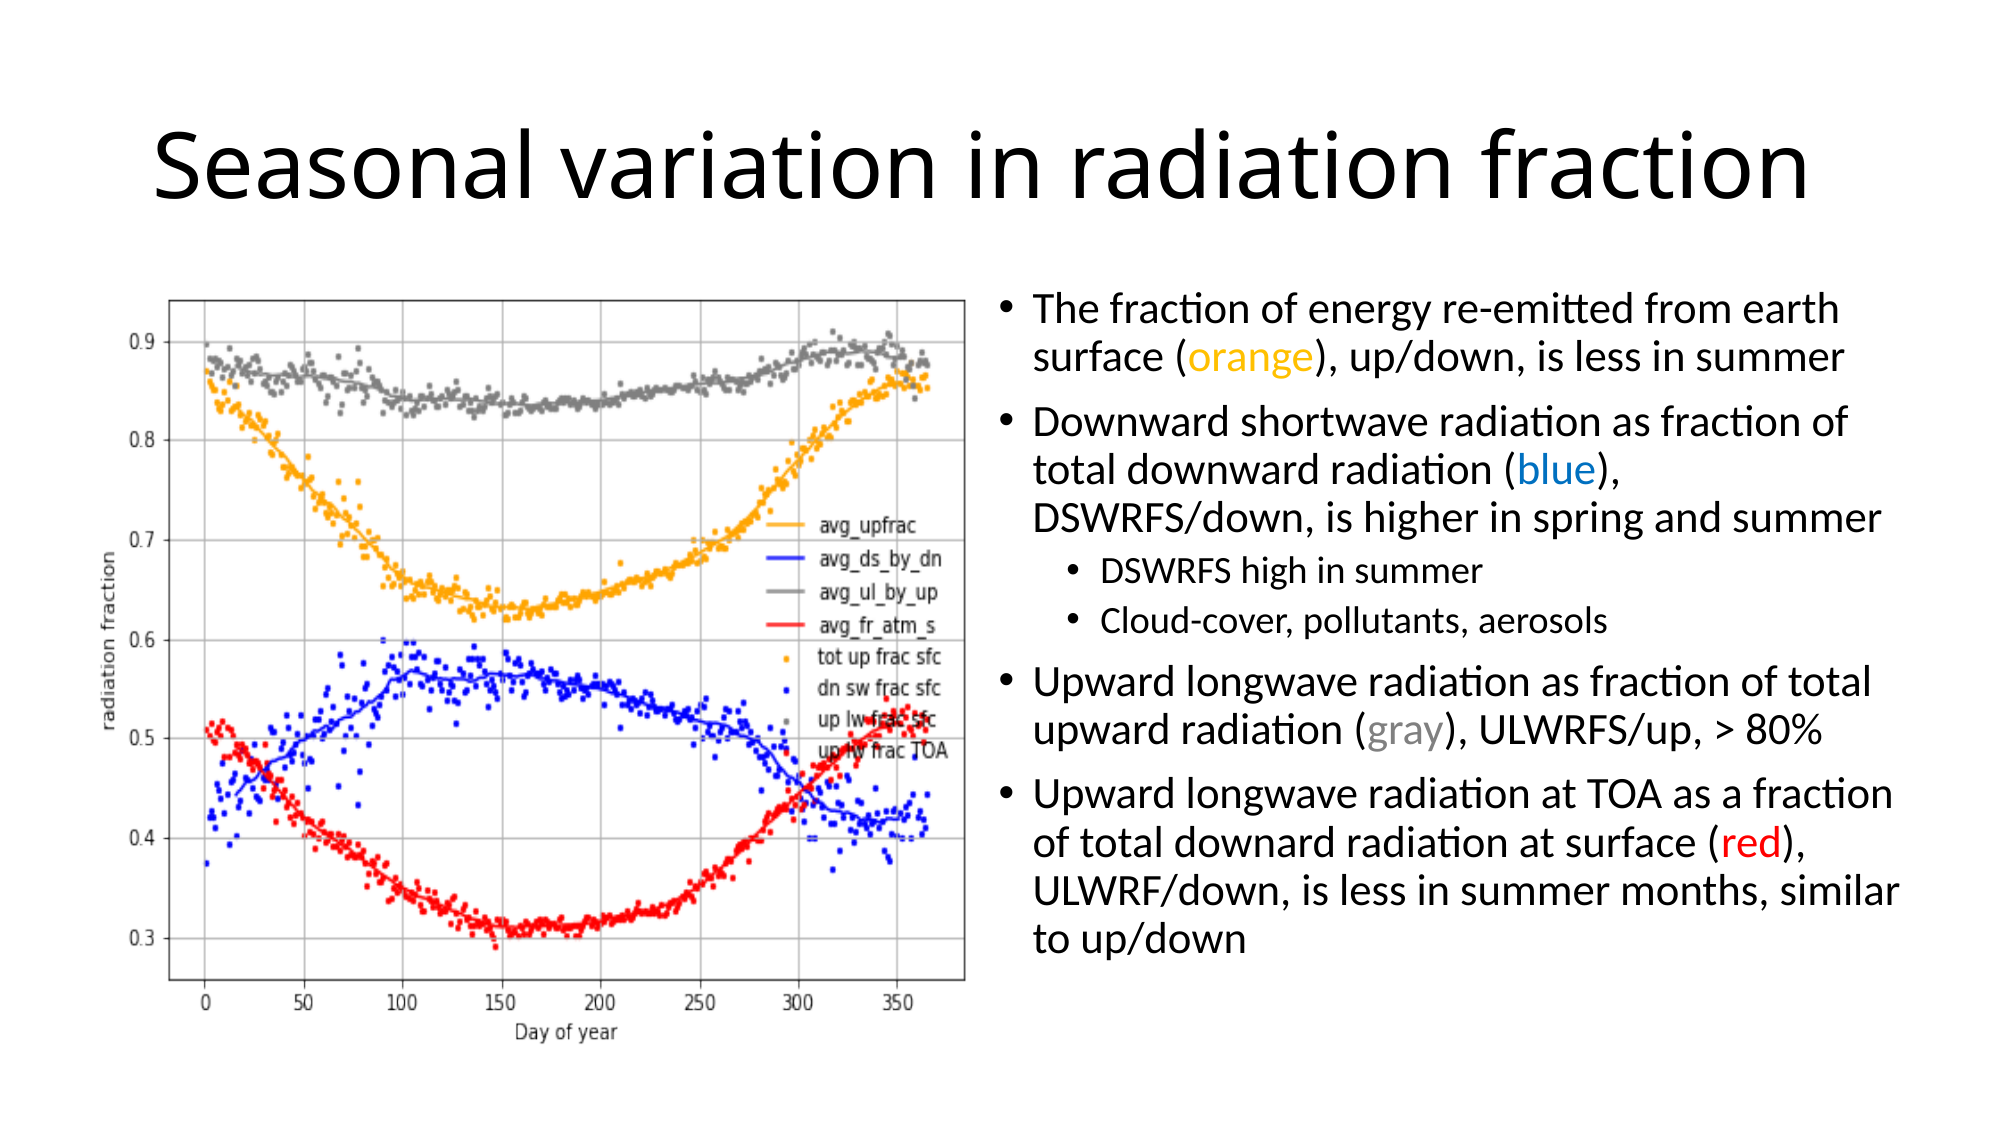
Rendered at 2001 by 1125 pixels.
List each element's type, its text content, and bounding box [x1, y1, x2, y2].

title Seasonal variation in radiation fraction [137, 59, 1863, 277]
picture [90, 277, 984, 1059]
text_box The fraction of energy re-emitted from earth surface (orange), up/down, is less in summer Downward shortwave radiation as fraction of total downward radiation (blue), DSWRFS/down, is higher in spring and summer DSWRFS high in summer Cloud-cover, pollutants, aerosols Upward longwave radiation as fraction of total upward radiation (gray), ULWRFS/up, > 80% Upward longwave radiation at TOA as a fraction of total downard radiation at surface (red), ULWRF/down, is less in summer months, similar to up/down [984, 277, 1925, 1048]
